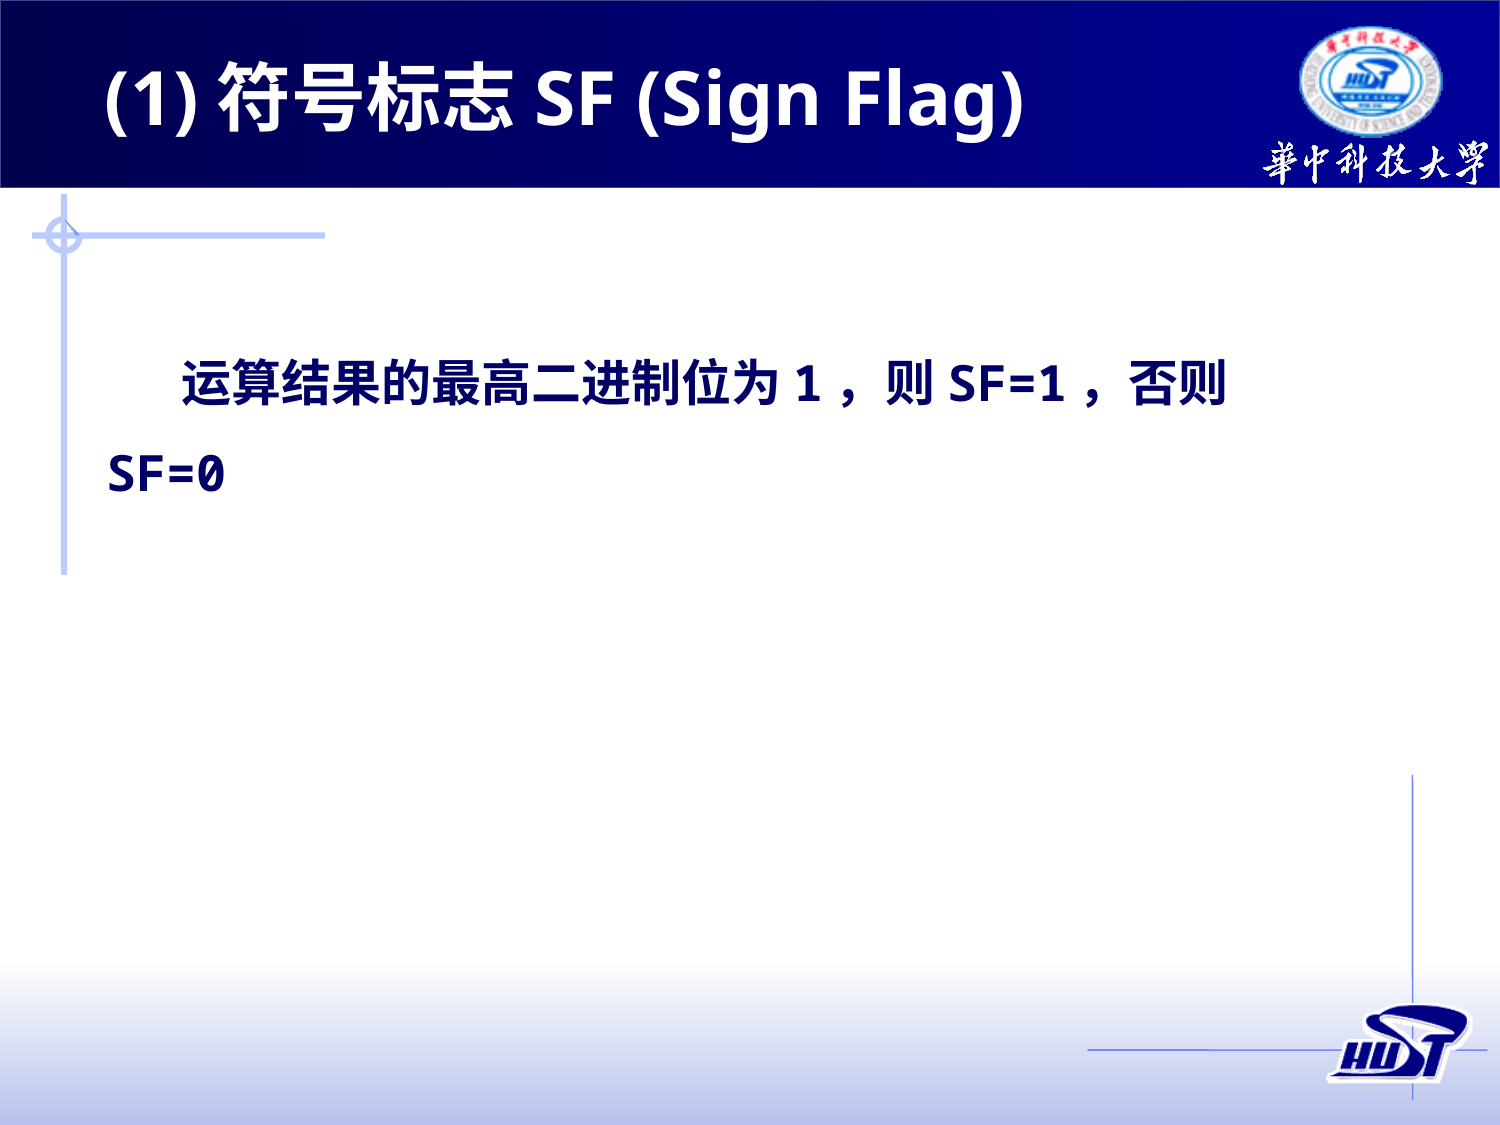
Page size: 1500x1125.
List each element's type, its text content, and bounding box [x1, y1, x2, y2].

text_box (1)符号标志SF (Sign Flag) [89, 42, 1308, 148]
picture [1262, 140, 1488, 185]
text_box 运算结果的最高二进制位为1，则SF=1，否则SF=0 [29, 314, 1314, 503]
picture [1299, 26, 1443, 138]
